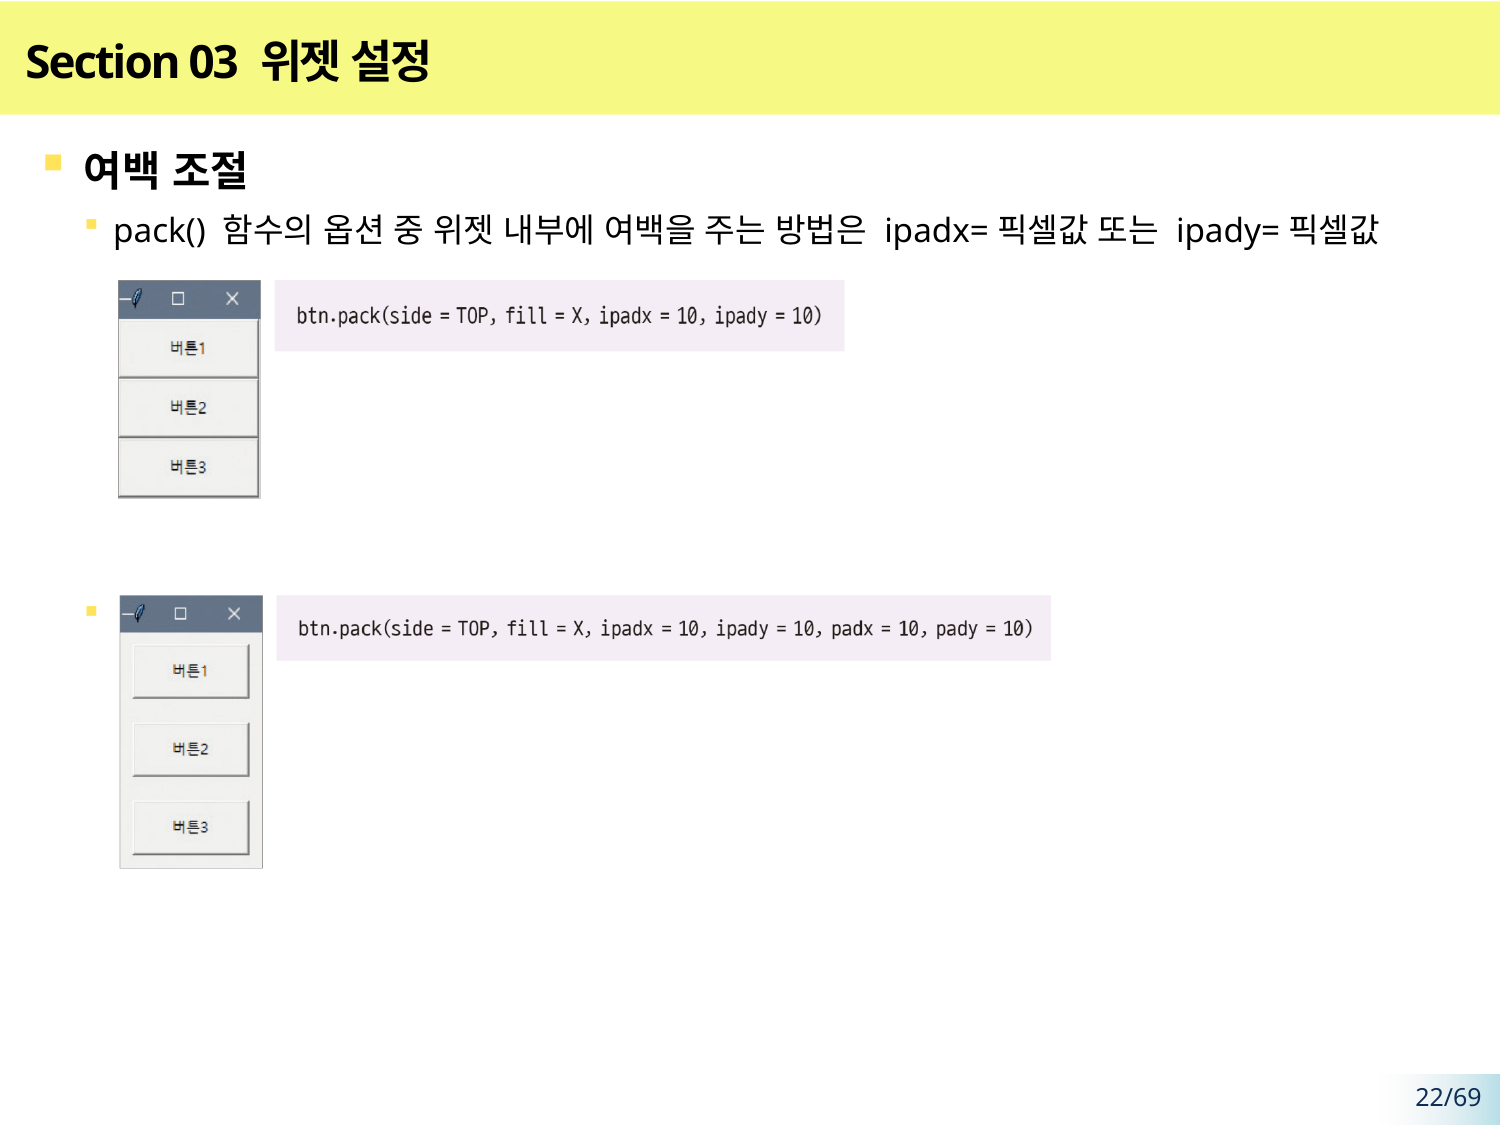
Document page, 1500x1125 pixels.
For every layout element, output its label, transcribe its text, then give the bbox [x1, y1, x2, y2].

picture [114, 591, 1052, 871]
picture [114, 274, 847, 503]
title Section 03 위젯 설정 [10, 21, 1288, 99]
list 여백 조절 pack() 함수의 옵션 중 위젯 내부에 여백을 주는 방법은 ipadx=픽셀값 또는 ipady=픽셀값 필요하다면 위젯 내부와 외부에 모두 여백도 줄 수 있음 [10, 126, 1481, 1057]
